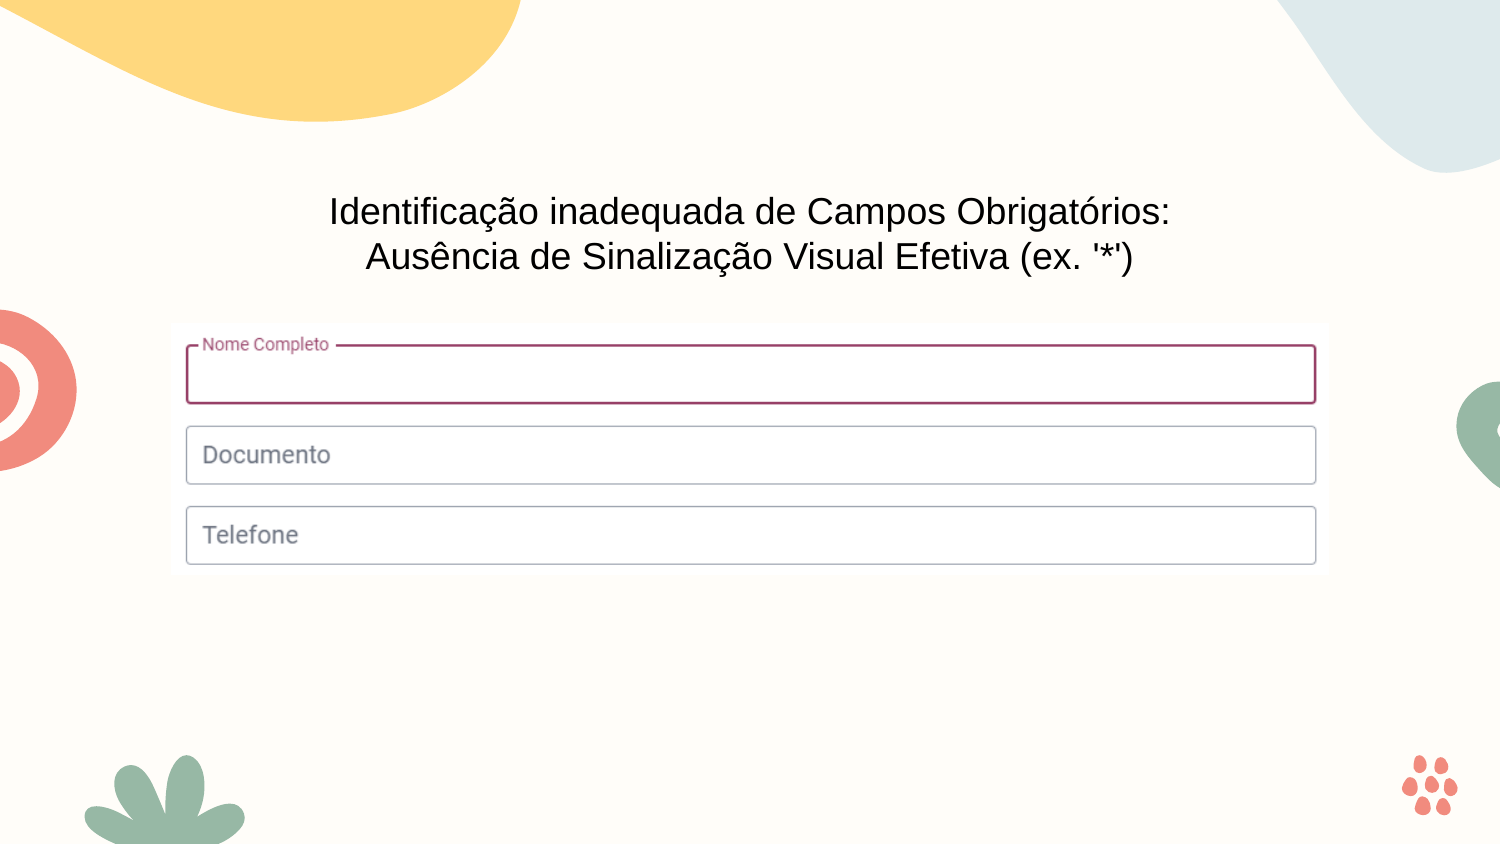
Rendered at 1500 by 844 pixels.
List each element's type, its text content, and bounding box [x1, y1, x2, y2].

picture [170, 322, 1329, 575]
text_box Identificação inadequada de Campos Obrigatórios: Ausência de Sinalização Visual Efetiva (ex. '*') [159, 188, 1341, 276]
